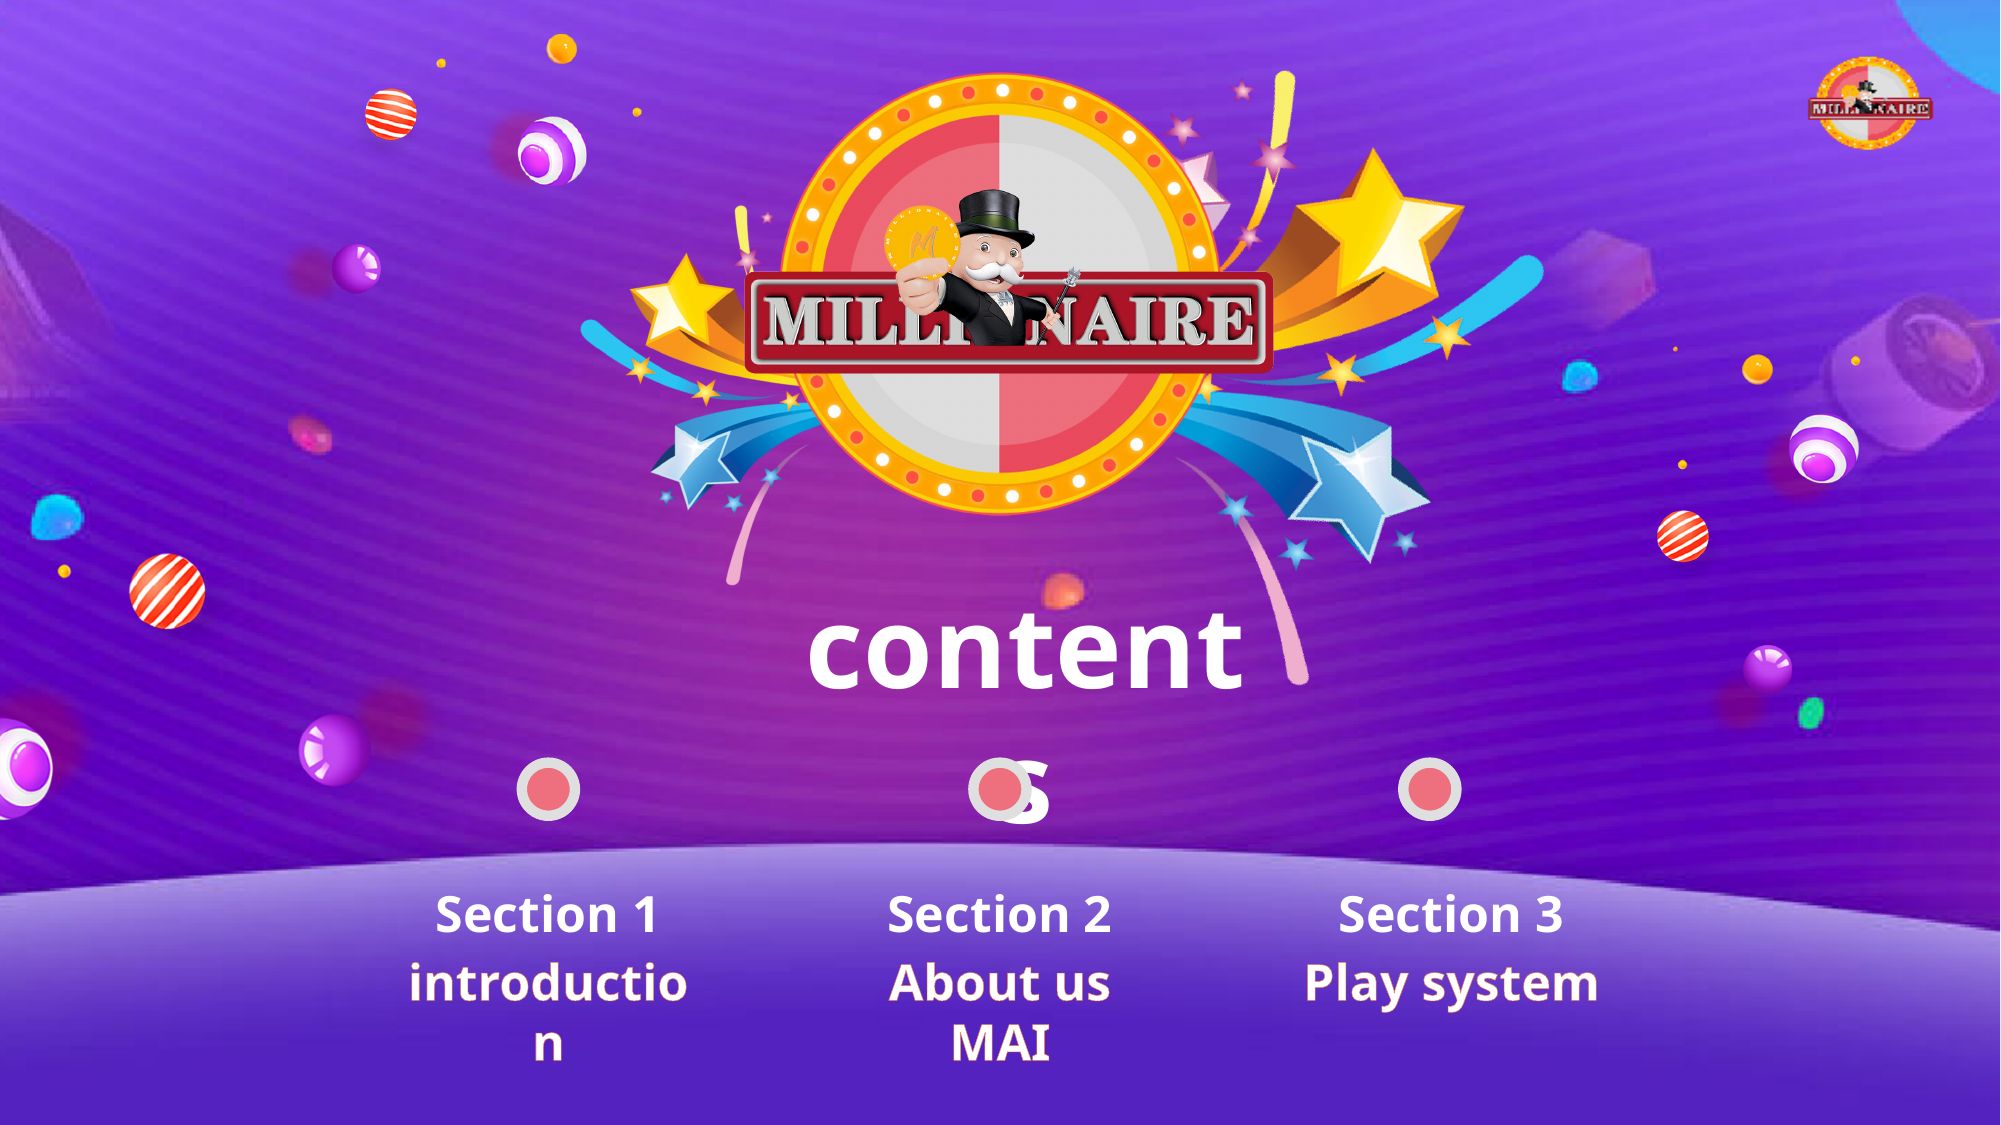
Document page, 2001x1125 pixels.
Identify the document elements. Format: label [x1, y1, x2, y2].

text_box [1281, 874, 1622, 1012]
text_box [829, 874, 1171, 1012]
text_box [1298, 0, 1567, 631]
picture [0, 0, 2001, 1125]
text_box [378, 874, 719, 1012]
